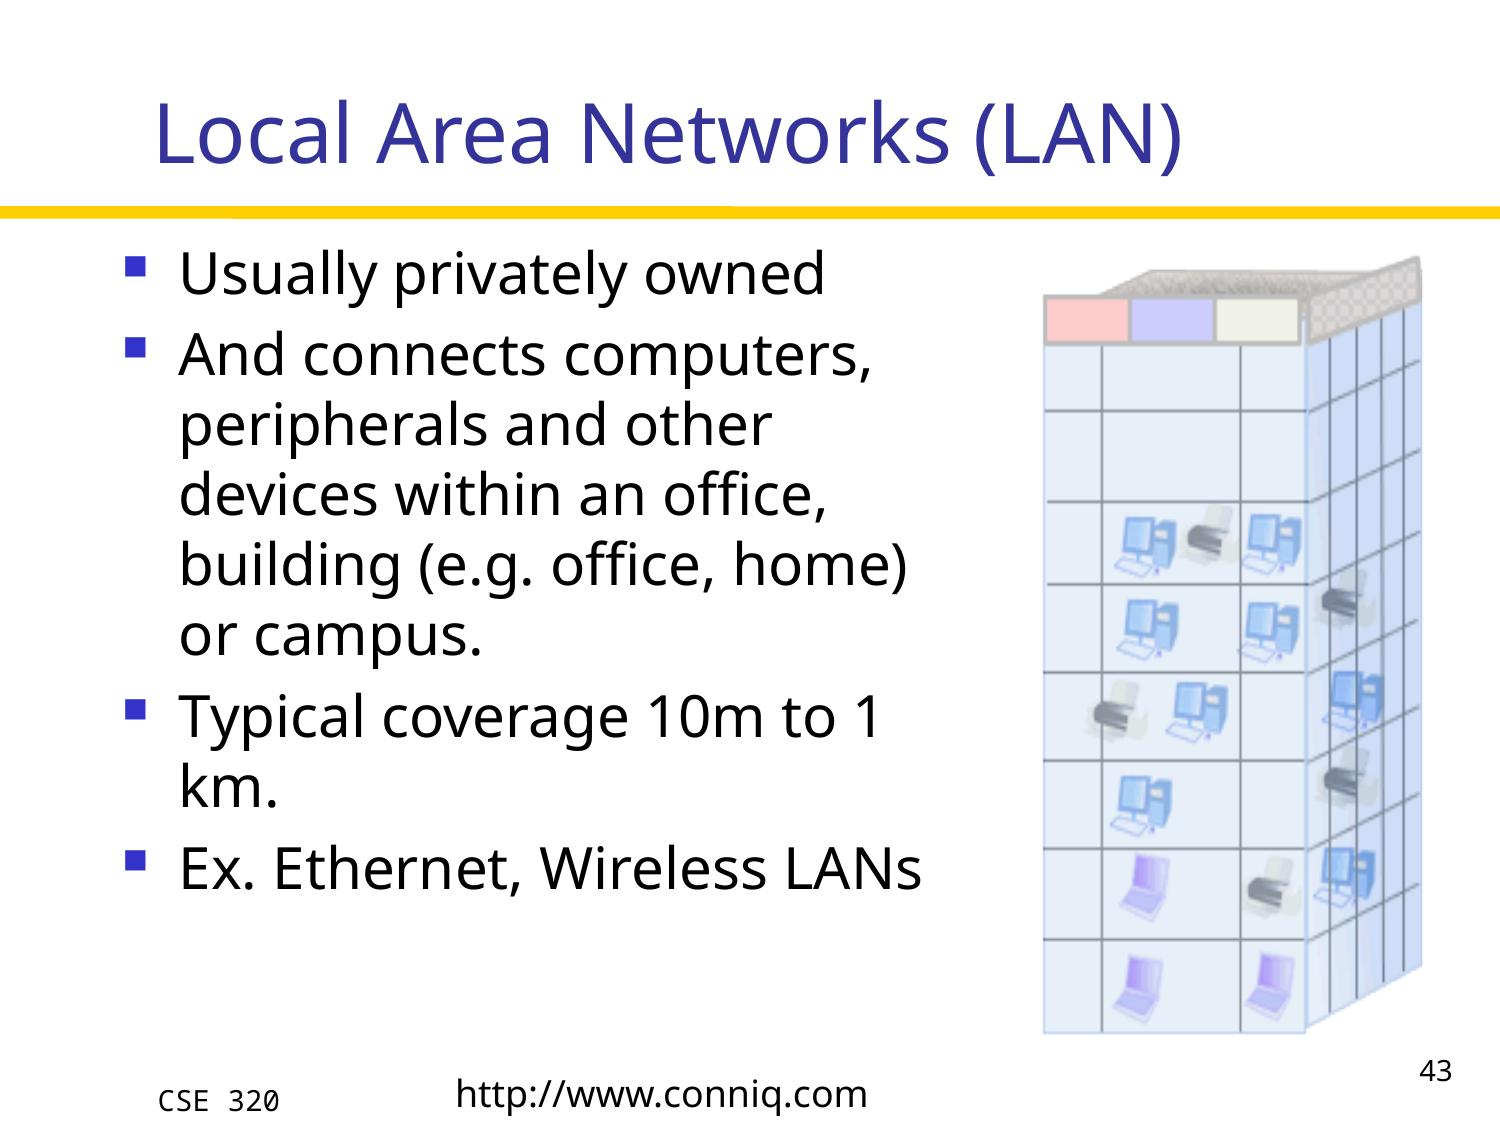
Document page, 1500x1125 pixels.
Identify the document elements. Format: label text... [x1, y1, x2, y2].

slide_number 43 [1154, 1023, 1468, 1100]
title Local Area Networks (LAN) [137, 62, 1417, 188]
picture [1012, 237, 1459, 1063]
list Usually privately owned And connects computers, peripherals and other devices within an office, building (e.g. office, home) or campus. Typical coverage 10m to 1 km. Ex. Ethernet, Wireless LANs [107, 228, 963, 1062]
text_box http://www.conniq.com [440, 1062, 894, 1123]
